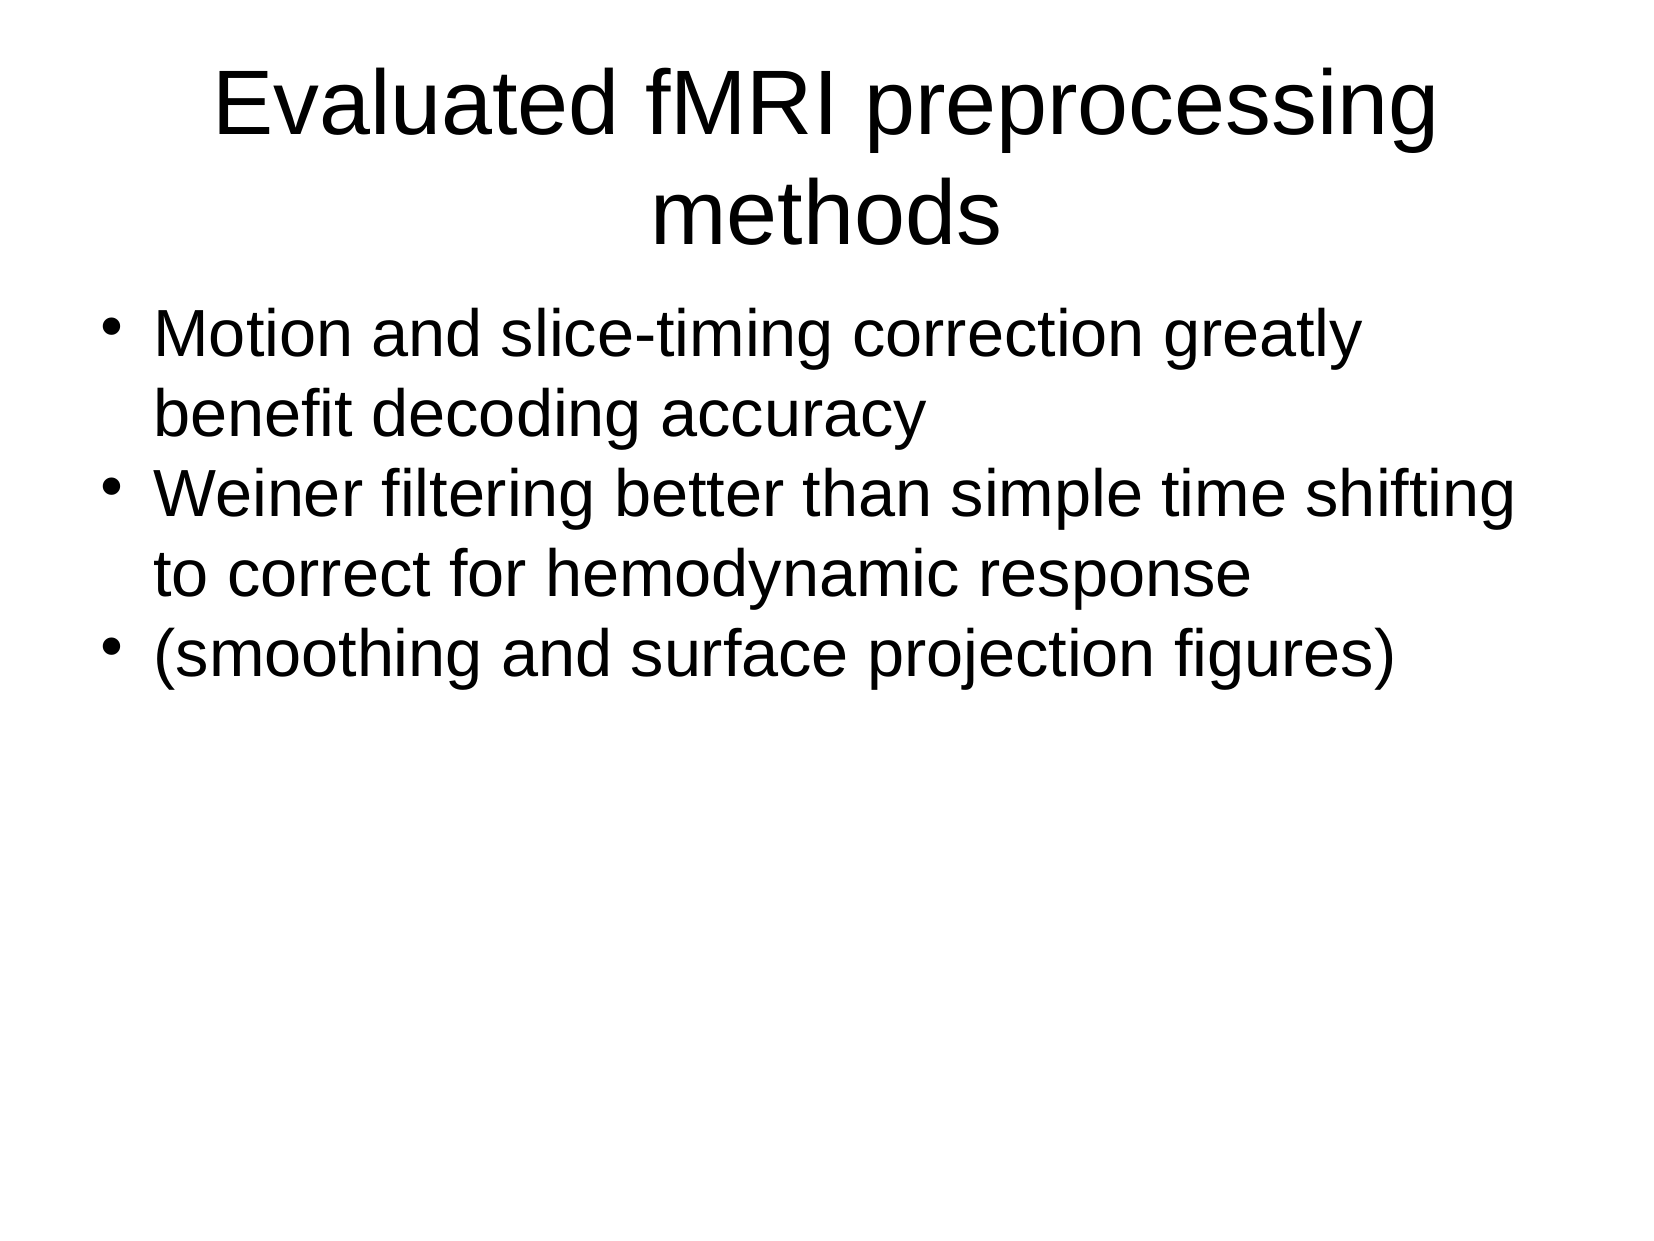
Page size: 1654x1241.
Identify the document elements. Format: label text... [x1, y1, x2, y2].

text_box Evaluated fMRI preprocessing methods [82, 49, 1571, 257]
text_box Motion and slice-timing correction greatly benefit decoding accuracy Weiner filtering better than simple time shifting to correct for hemodynamic response (smoothing and surface projection figures) [82, 290, 1571, 1010]
